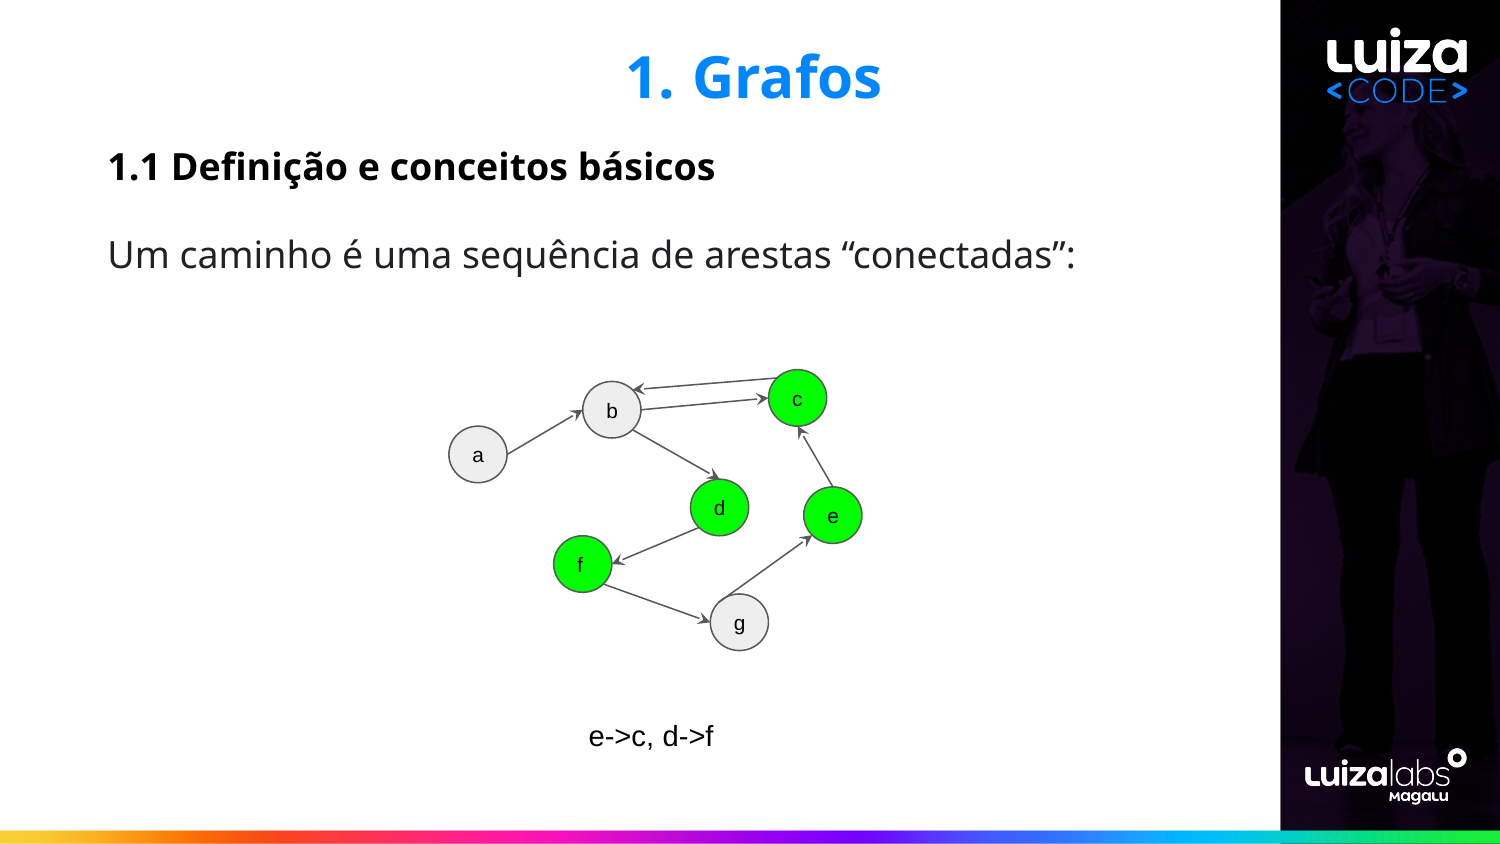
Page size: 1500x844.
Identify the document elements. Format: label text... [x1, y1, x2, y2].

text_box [632, 429, 720, 480]
text_box d [690, 479, 749, 536]
text_box g [711, 608, 769, 651]
picture [1233, 0, 1500, 844]
text_box f [553, 535, 611, 593]
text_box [718, 534, 813, 603]
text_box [632, 377, 778, 390]
picture [0, 830, 1156, 844]
text_box e [803, 487, 862, 544]
list Grafos [328, 14, 1172, 116]
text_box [506, 409, 583, 455]
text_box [603, 583, 711, 623]
text_box c [772, 369, 827, 427]
text_box b [582, 381, 640, 439]
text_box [797, 425, 834, 488]
text_box 1.1 Definição e conceitos básicos Um caminho é uma sequência de arestas “conectadas”: [92, 128, 1219, 786]
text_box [611, 527, 700, 565]
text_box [640, 399, 769, 410]
text_box a [448, 426, 507, 483]
text_box e->c, d->f [441, 702, 861, 767]
